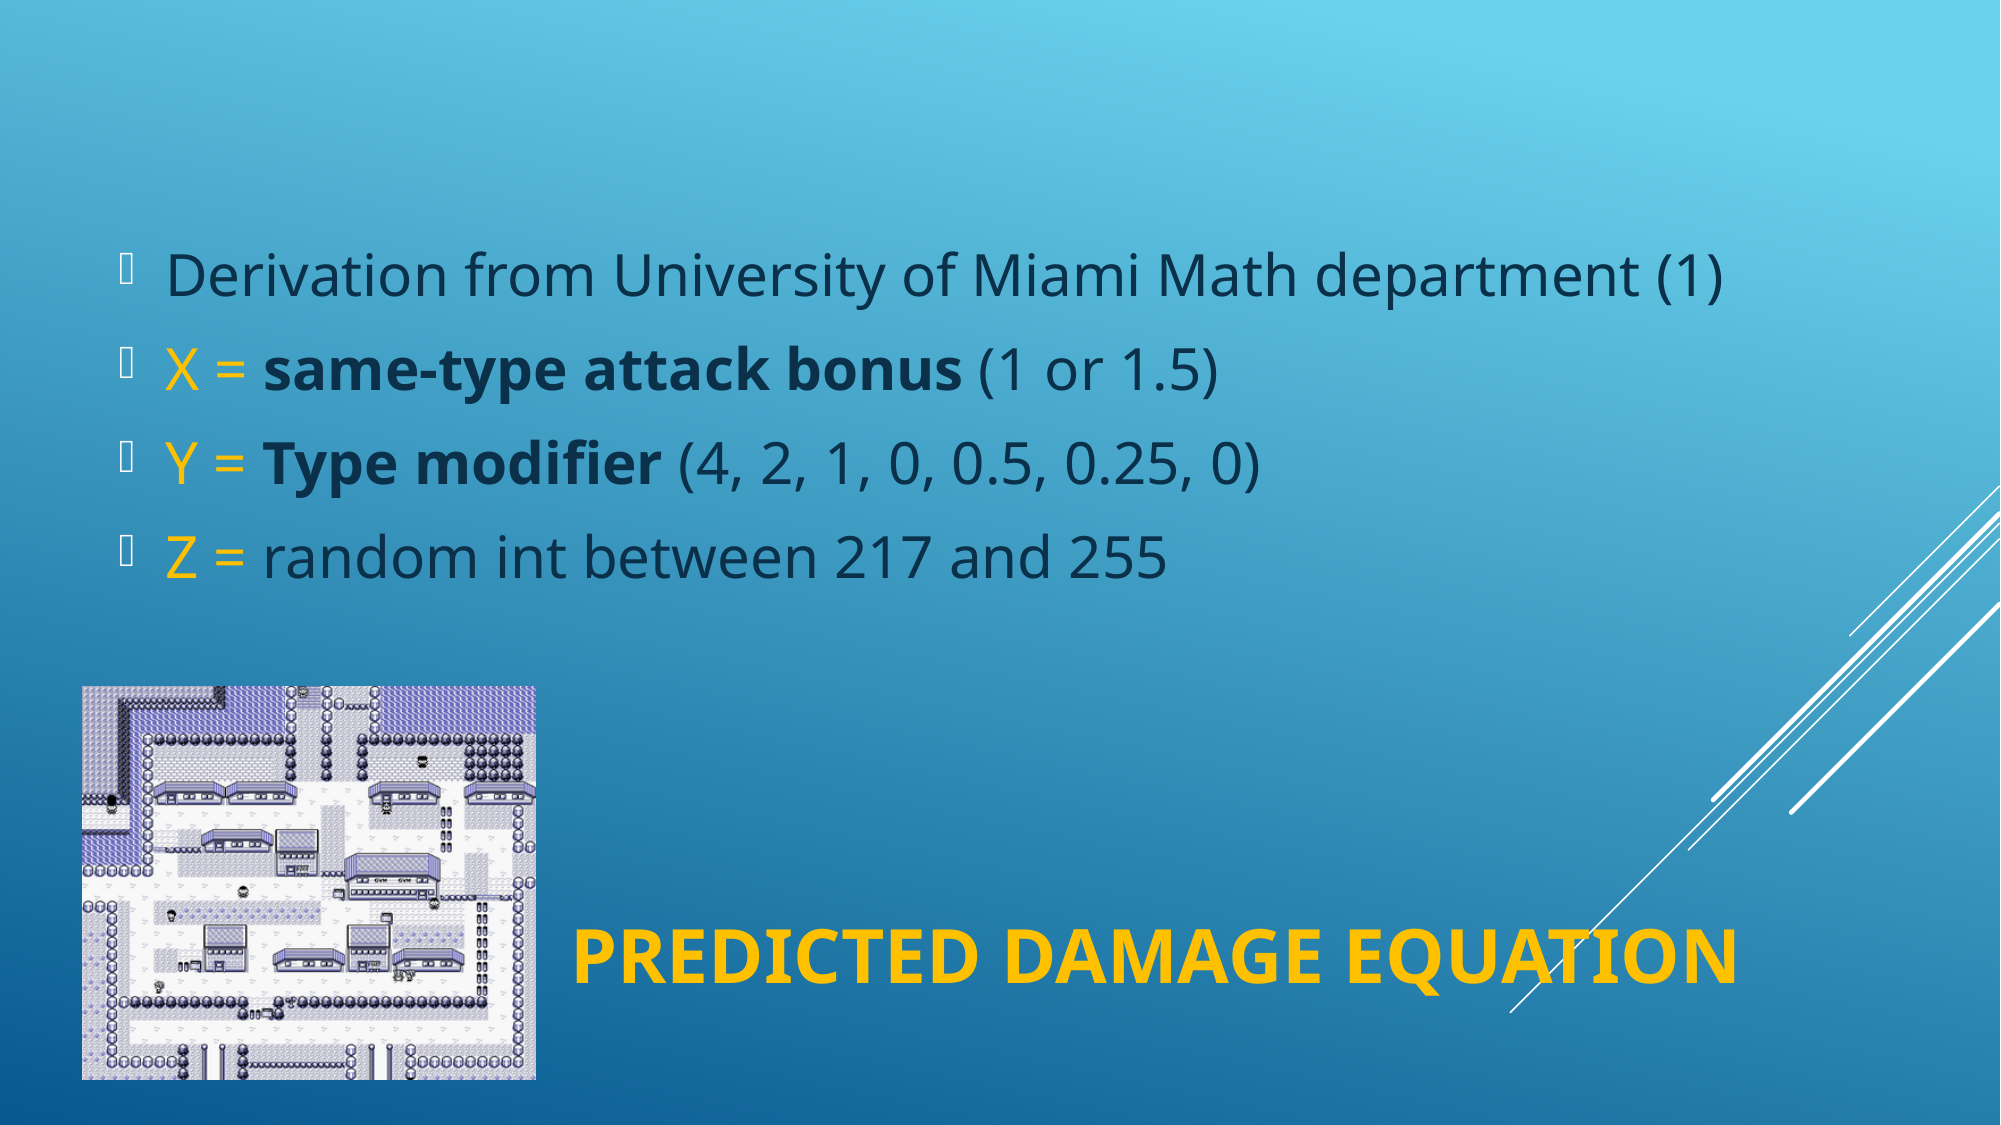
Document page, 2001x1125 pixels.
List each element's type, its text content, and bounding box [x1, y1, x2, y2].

picture [82, 686, 537, 1081]
title Predicted damage EQUATION [537, 865, 2000, 1042]
